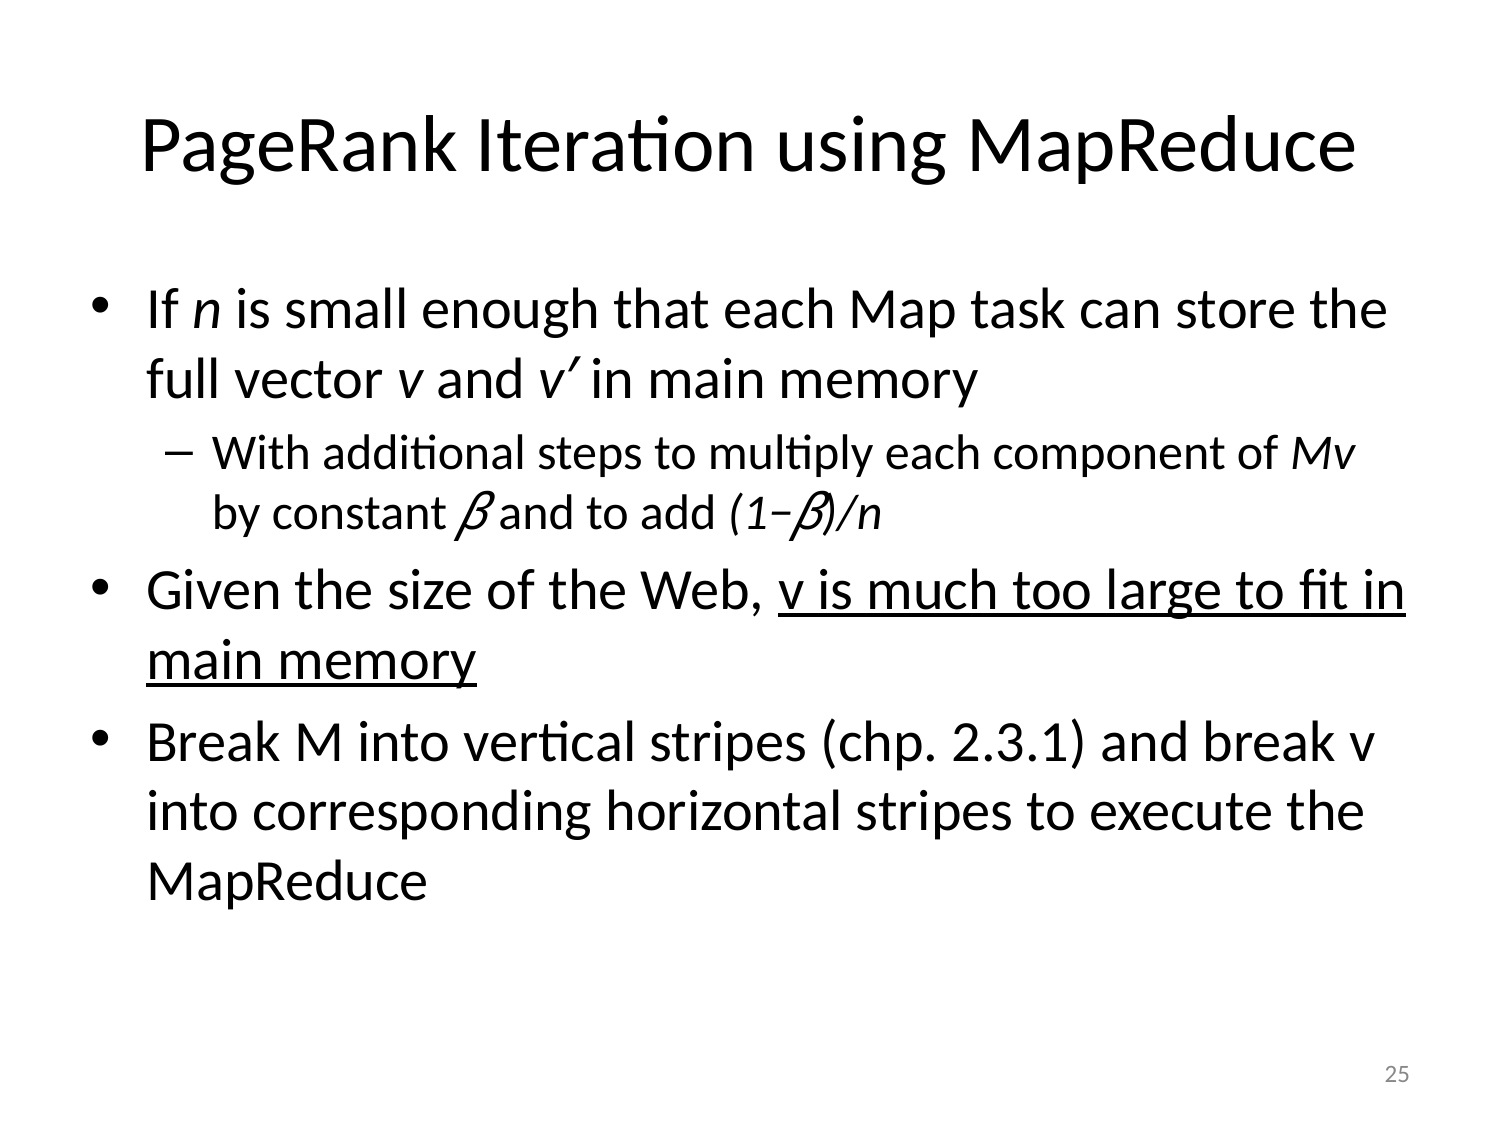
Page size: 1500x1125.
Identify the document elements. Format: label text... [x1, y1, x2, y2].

slide_number ‹#› [1074, 1042, 1425, 1103]
list If n is small enough that each Map task can store the full vector v and v′ in main memory With additional steps to multiply each component of Mv by constant β and to add (1−β)/n Given the size of the Web, v is much too large to fit in main memory Break M into vertical stripes (chp. 2.3.1) and break v into corresponding horizontal stripes to execute the MapReduce [75, 262, 1425, 1005]
title PageRank Iteration using MapReduce [75, 45, 1425, 233]
